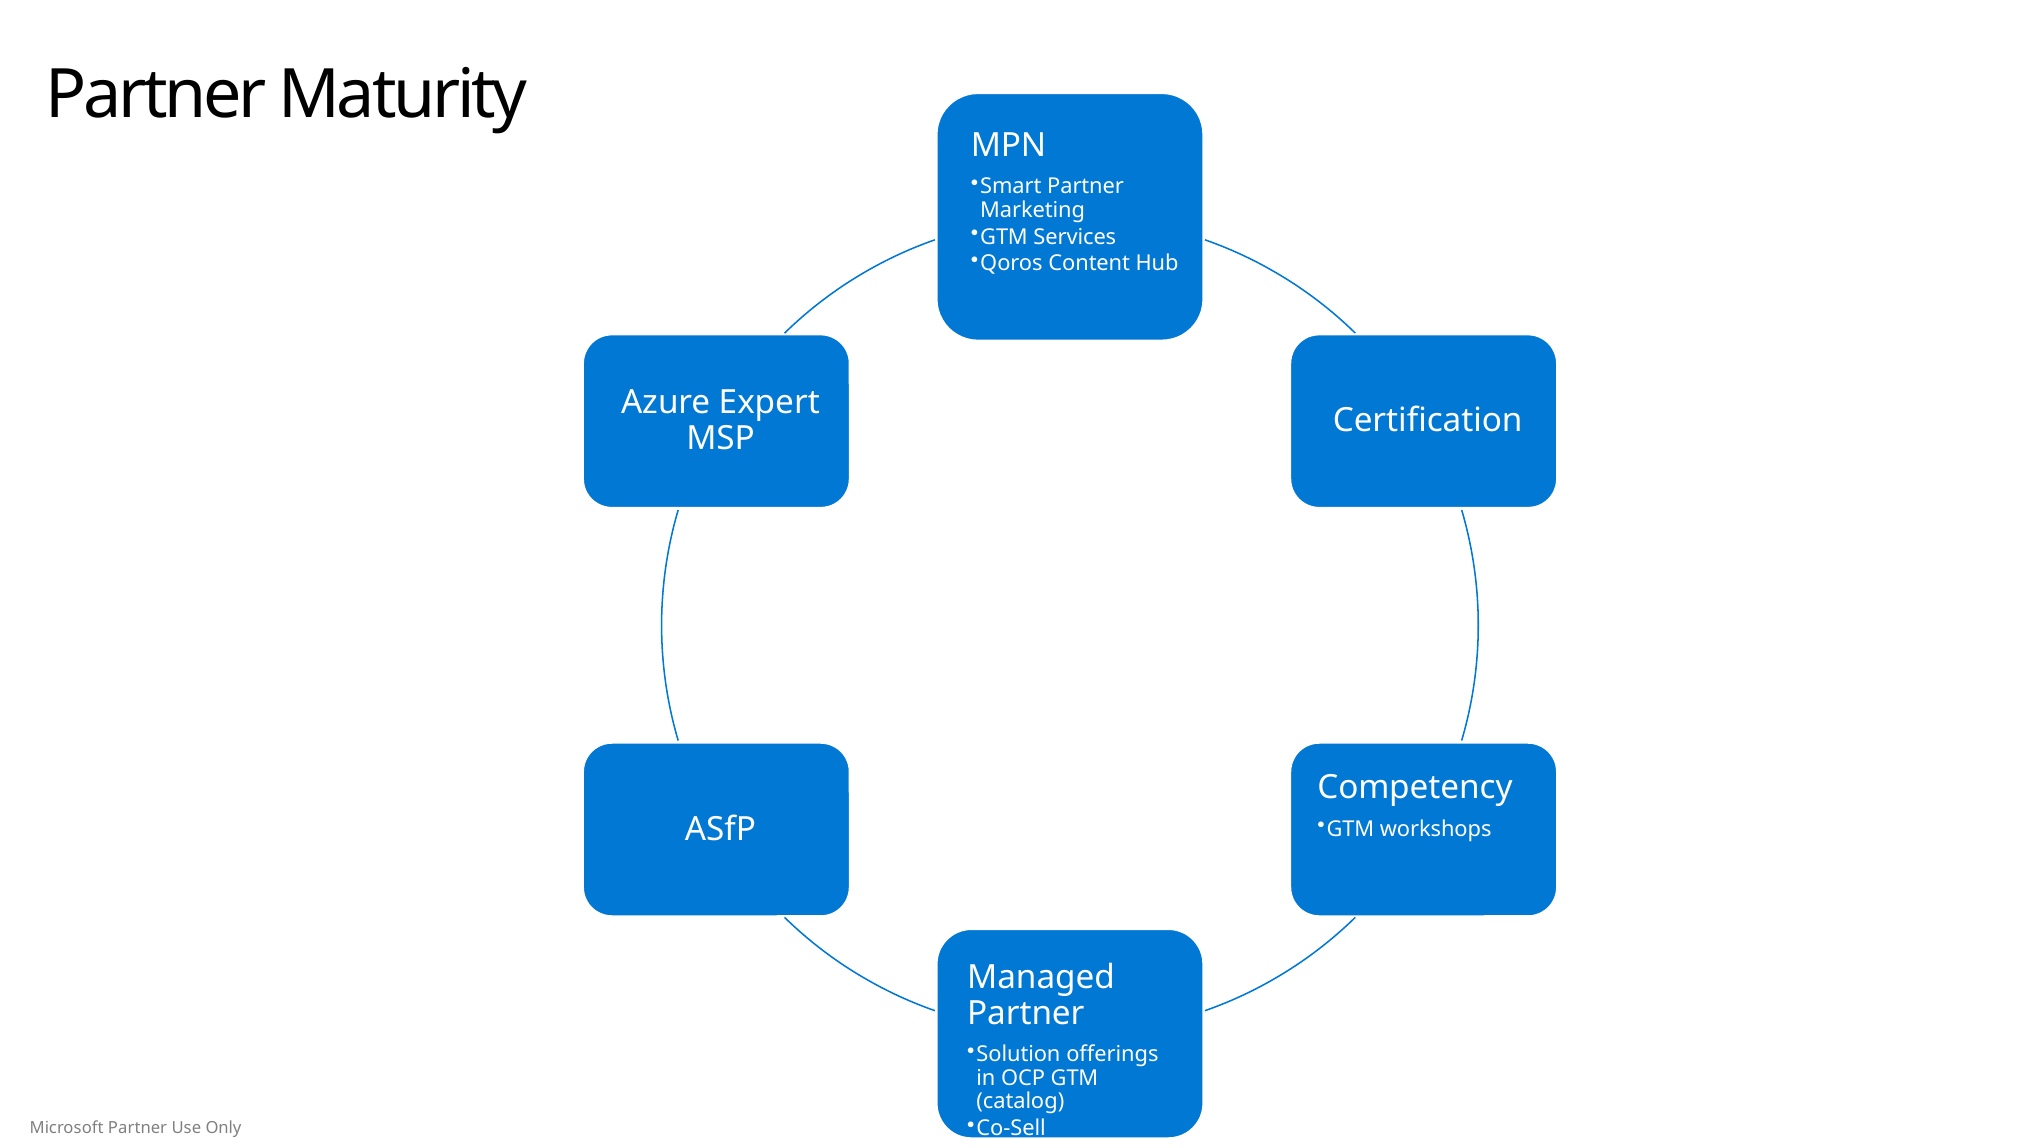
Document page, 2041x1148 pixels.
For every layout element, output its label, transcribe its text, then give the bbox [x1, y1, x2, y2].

title Partner Maturity [0, 13, 1897, 131]
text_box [339, 120, 1801, 1112]
text_box Microsoft Partner Use Only [4, 1110, 302, 1147]
